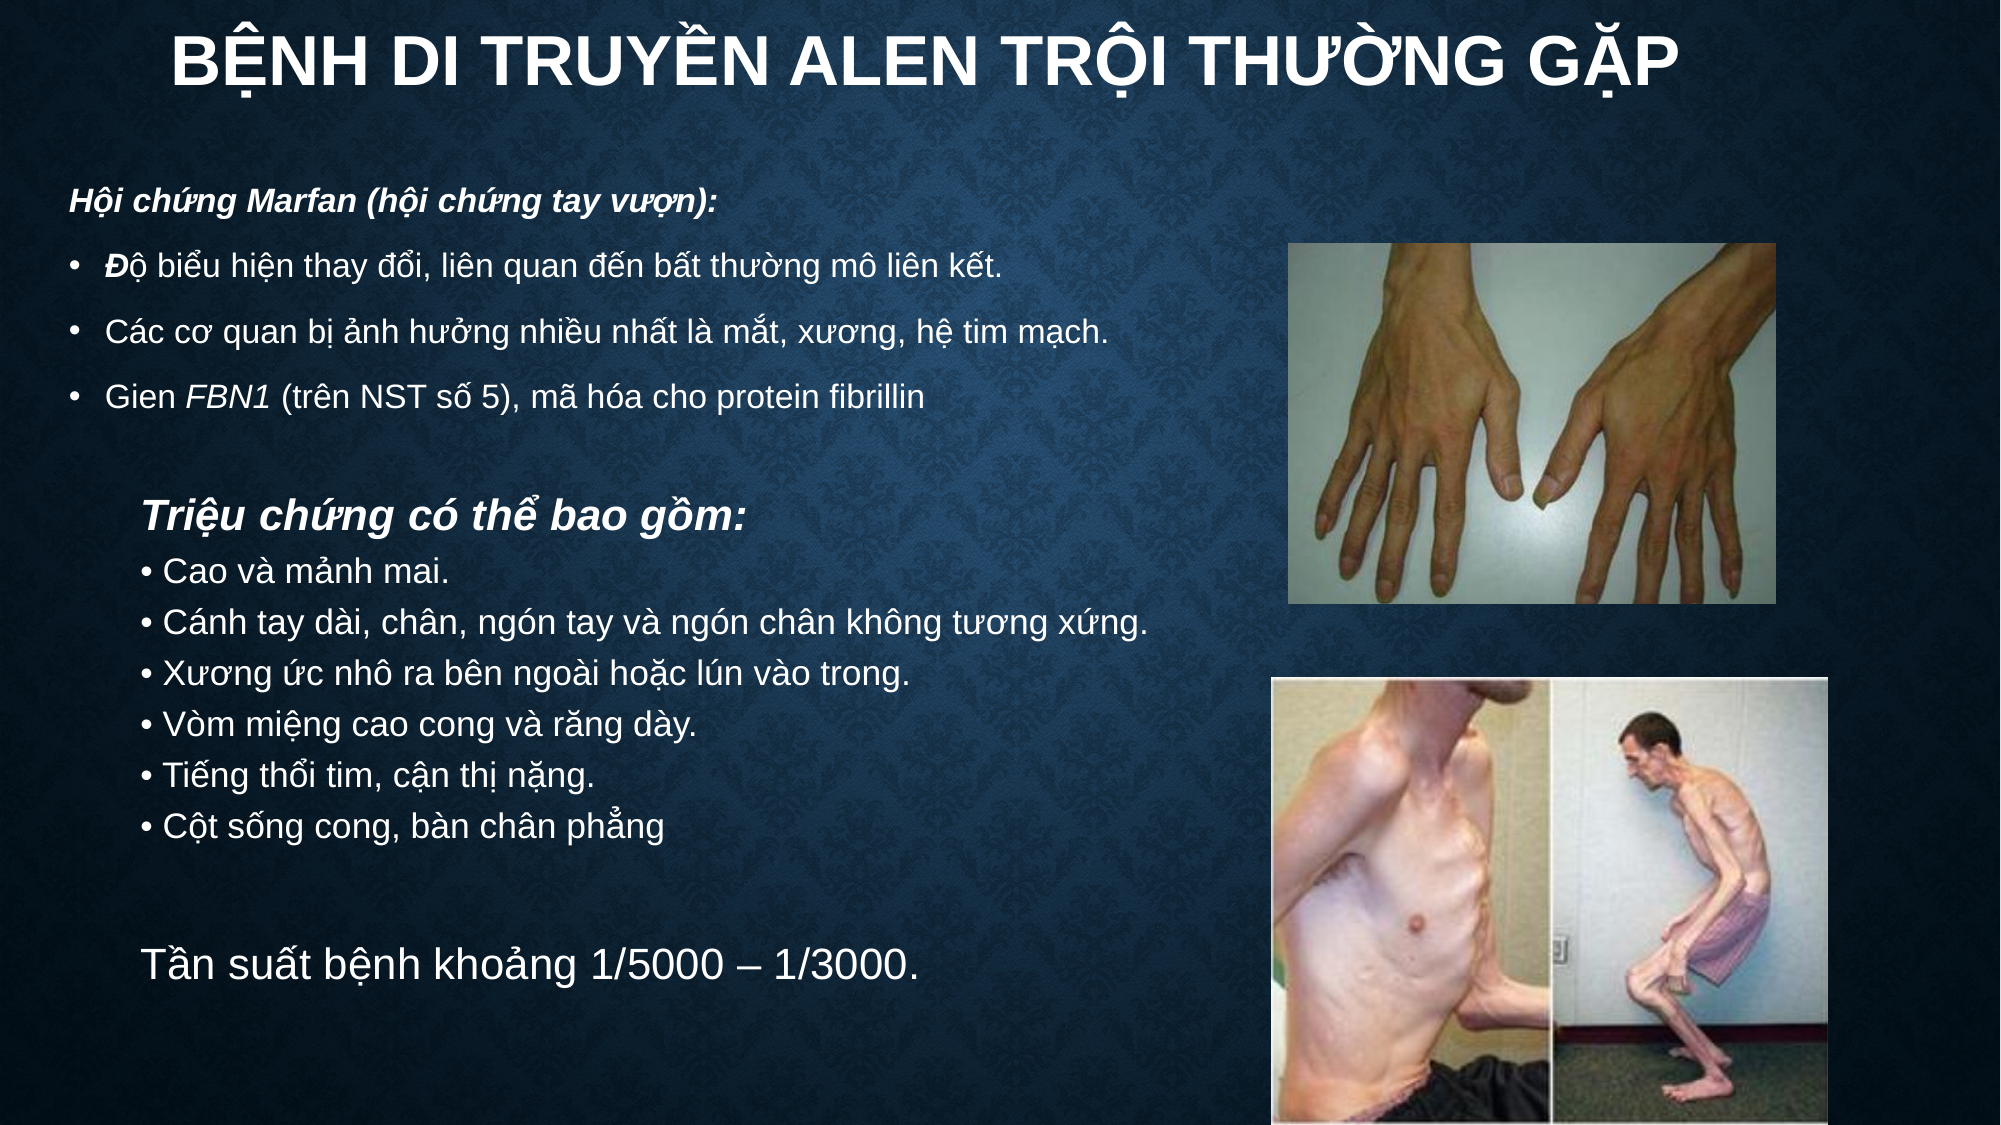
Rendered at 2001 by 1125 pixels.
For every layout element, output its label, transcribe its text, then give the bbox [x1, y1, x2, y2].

picture [1270, 677, 1829, 1125]
list Hội chứng Marfan (hội chứng tay vượn): Độ biểu hiện thay đổi, liên quan đến bất thường mô liên kết. Các cơ quan bị ảnh hưởng nhiều nhất là mắt, xương, hệ tim mạch. Gien FBN1 (trên NST số 5), mã hóa cho protein fibrillin Triệu chứng có thể bao gồm: • Cao và mảnh mai. • Cánh tay dài, chân, ngón tay và ngón chân không tương xứng. • Xương ức nhô ra bên ngoài hoặc lún vào trong. • Vòm miệng cao cong và răng dày. • Tiếng thổi tim, cận thị nặng. • Cột sống cong, bàn chân phẳng Tần suất bệnh khoảng 1/5000 – 1/3000. [54, 163, 1204, 1092]
picture [1287, 243, 1776, 604]
title Bệnh di truyền alen trội thường gặp [77, 0, 1776, 126]
